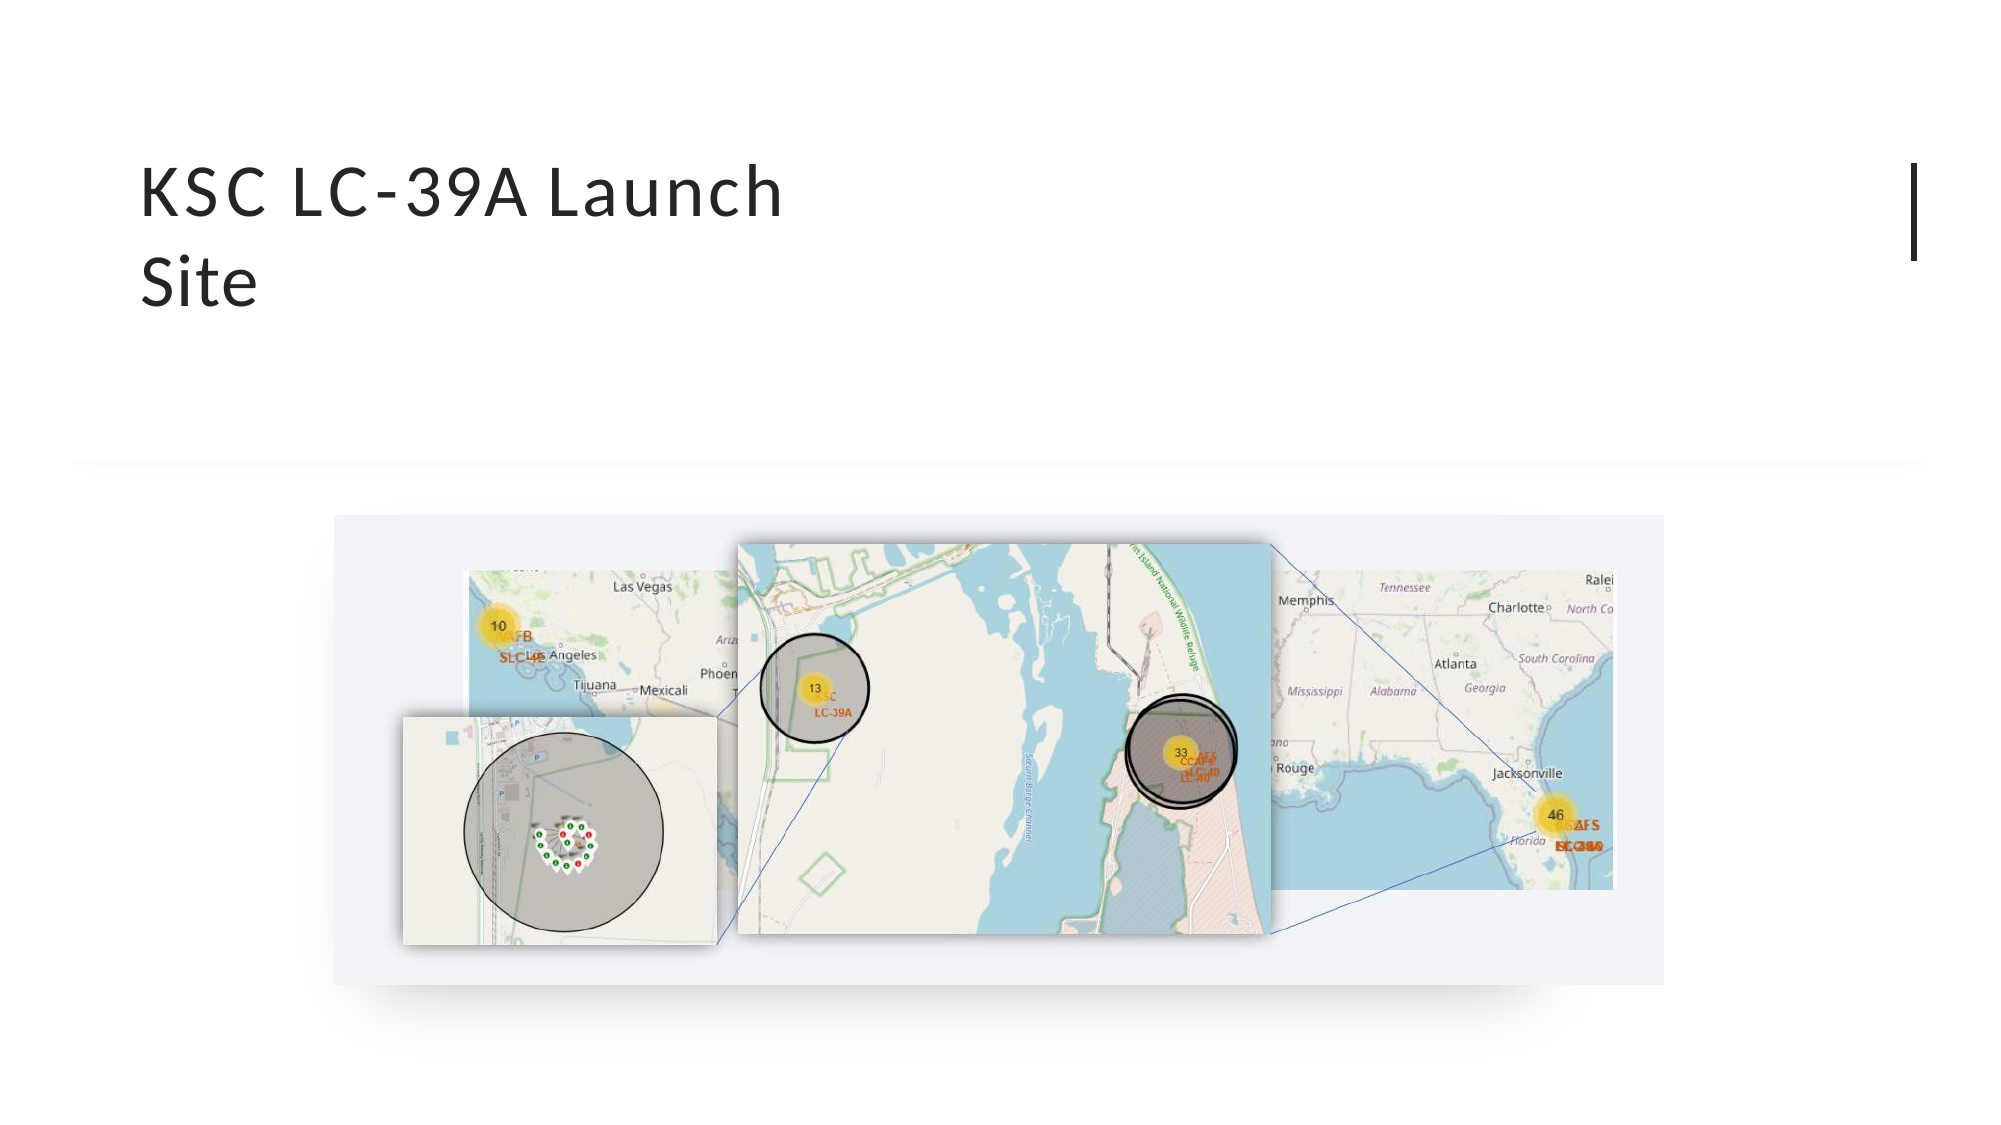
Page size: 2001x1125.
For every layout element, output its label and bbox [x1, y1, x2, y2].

text_box [0, 0, 2000, 479]
text_box [274, 162, 1918, 1081]
